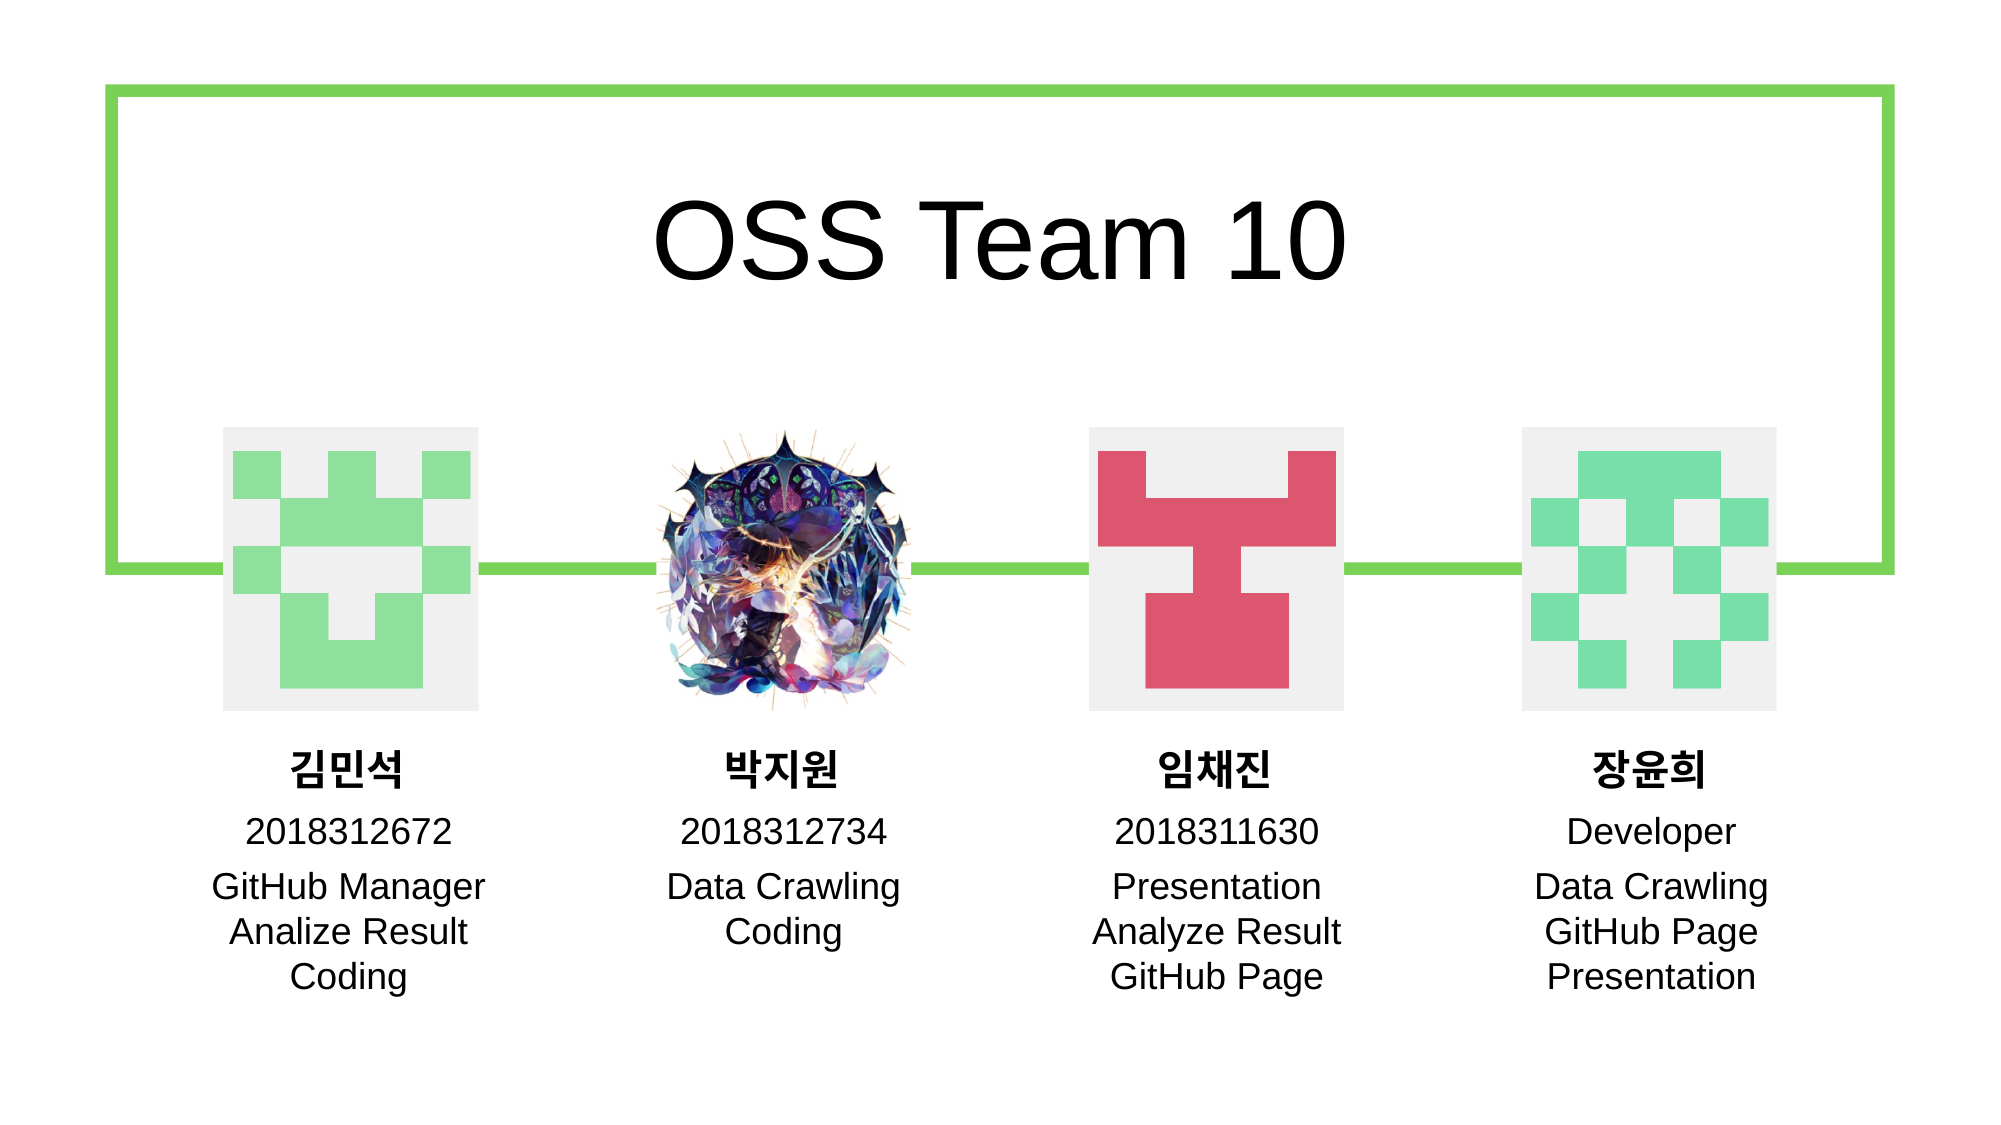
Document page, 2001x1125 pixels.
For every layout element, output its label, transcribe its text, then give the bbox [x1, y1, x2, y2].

text_box 2018311630 [1054, 803, 1380, 854]
text_box 2018312734 [621, 803, 947, 854]
text_box 임채진 [1053, 736, 1379, 790]
text_box OSS Team 10 [0, 174, 2000, 297]
text_box Data Crawling GitHub Page Presentation [1489, 854, 1814, 1005]
picture [1521, 426, 1777, 711]
text_box 2018312672 [186, 803, 512, 854]
picture [656, 426, 912, 711]
picture [1088, 426, 1345, 711]
text_box 장윤희 [1488, 736, 1813, 790]
text_box Developer [1489, 803, 1814, 854]
text_box GitHub Manager Analize Result Coding [186, 854, 512, 1005]
text_box Data Crawling Coding [621, 854, 947, 960]
text_box 박지원 [620, 736, 945, 790]
picture [223, 426, 479, 711]
text_box Presentation Analyze Result GitHub Page [1054, 854, 1380, 1005]
text_box 김민석 [185, 736, 510, 790]
